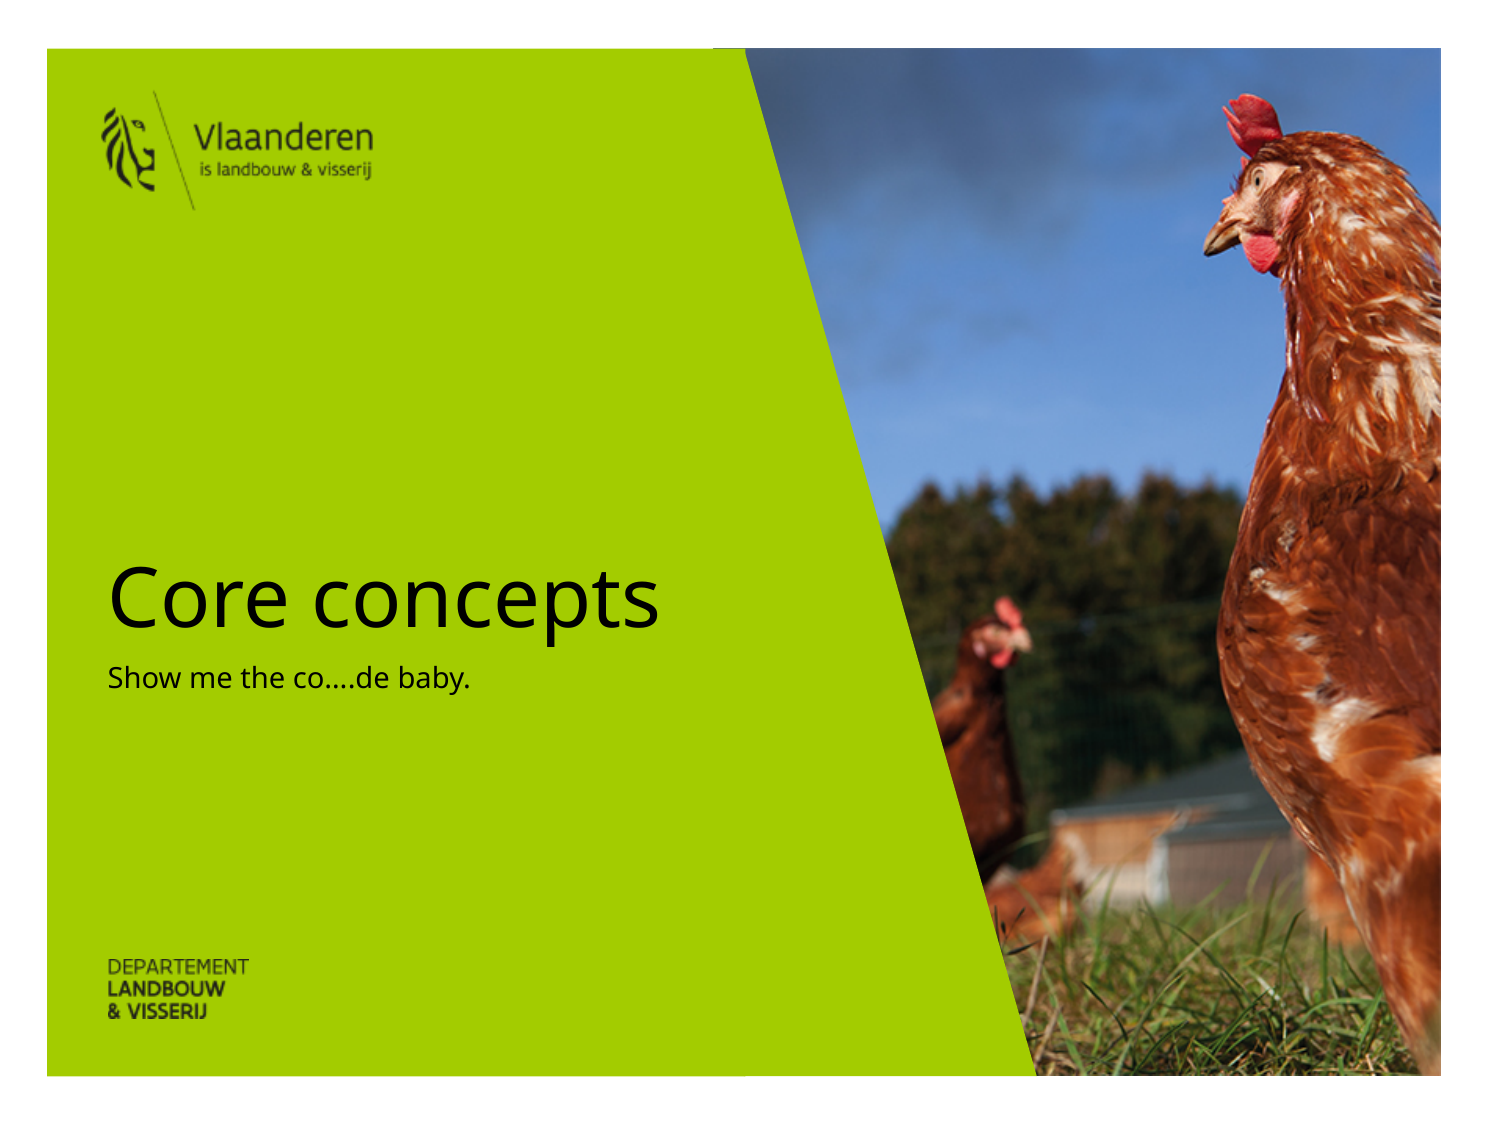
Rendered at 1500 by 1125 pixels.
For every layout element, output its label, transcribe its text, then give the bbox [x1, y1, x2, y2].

subtitle Show me the co….de baby. [107, 658, 785, 831]
picture [108, 959, 249, 1019]
title Core concepts [107, 386, 784, 646]
picture [746, 48, 1441, 1076]
picture [78, 84, 417, 217]
